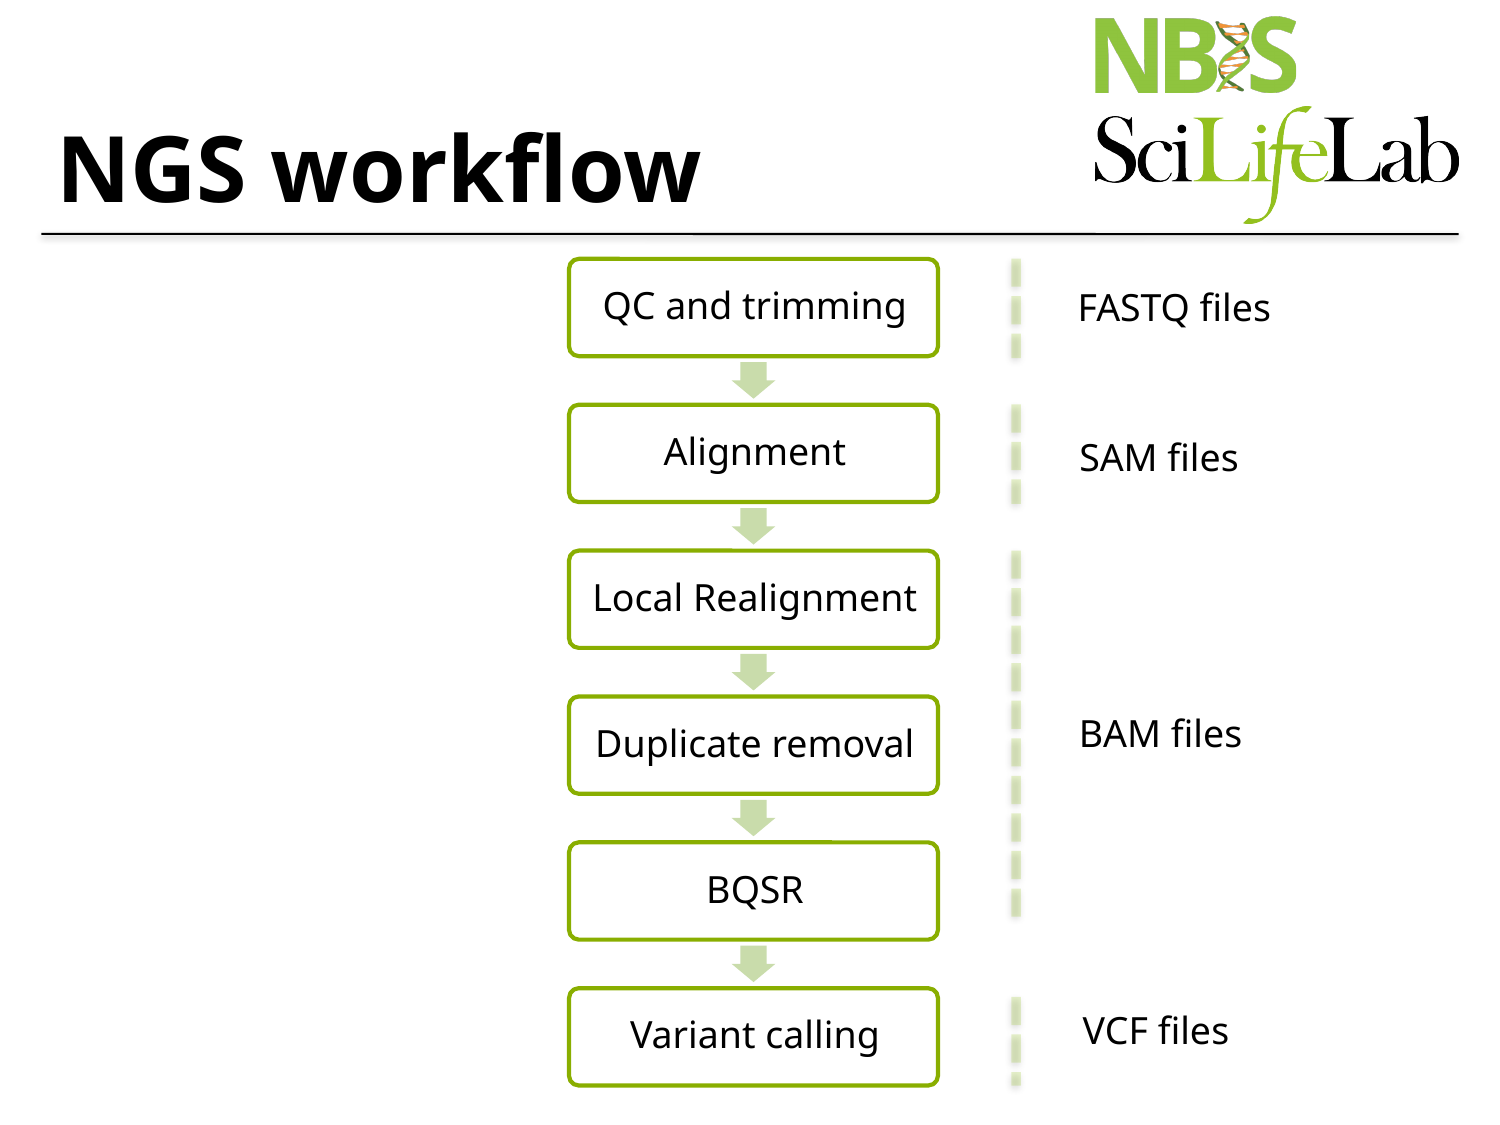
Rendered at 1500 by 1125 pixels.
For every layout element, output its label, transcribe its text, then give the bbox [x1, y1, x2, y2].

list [41, 258, 1466, 1086]
title NGS workflow [41, 103, 1066, 226]
picture [1095, 106, 1459, 224]
